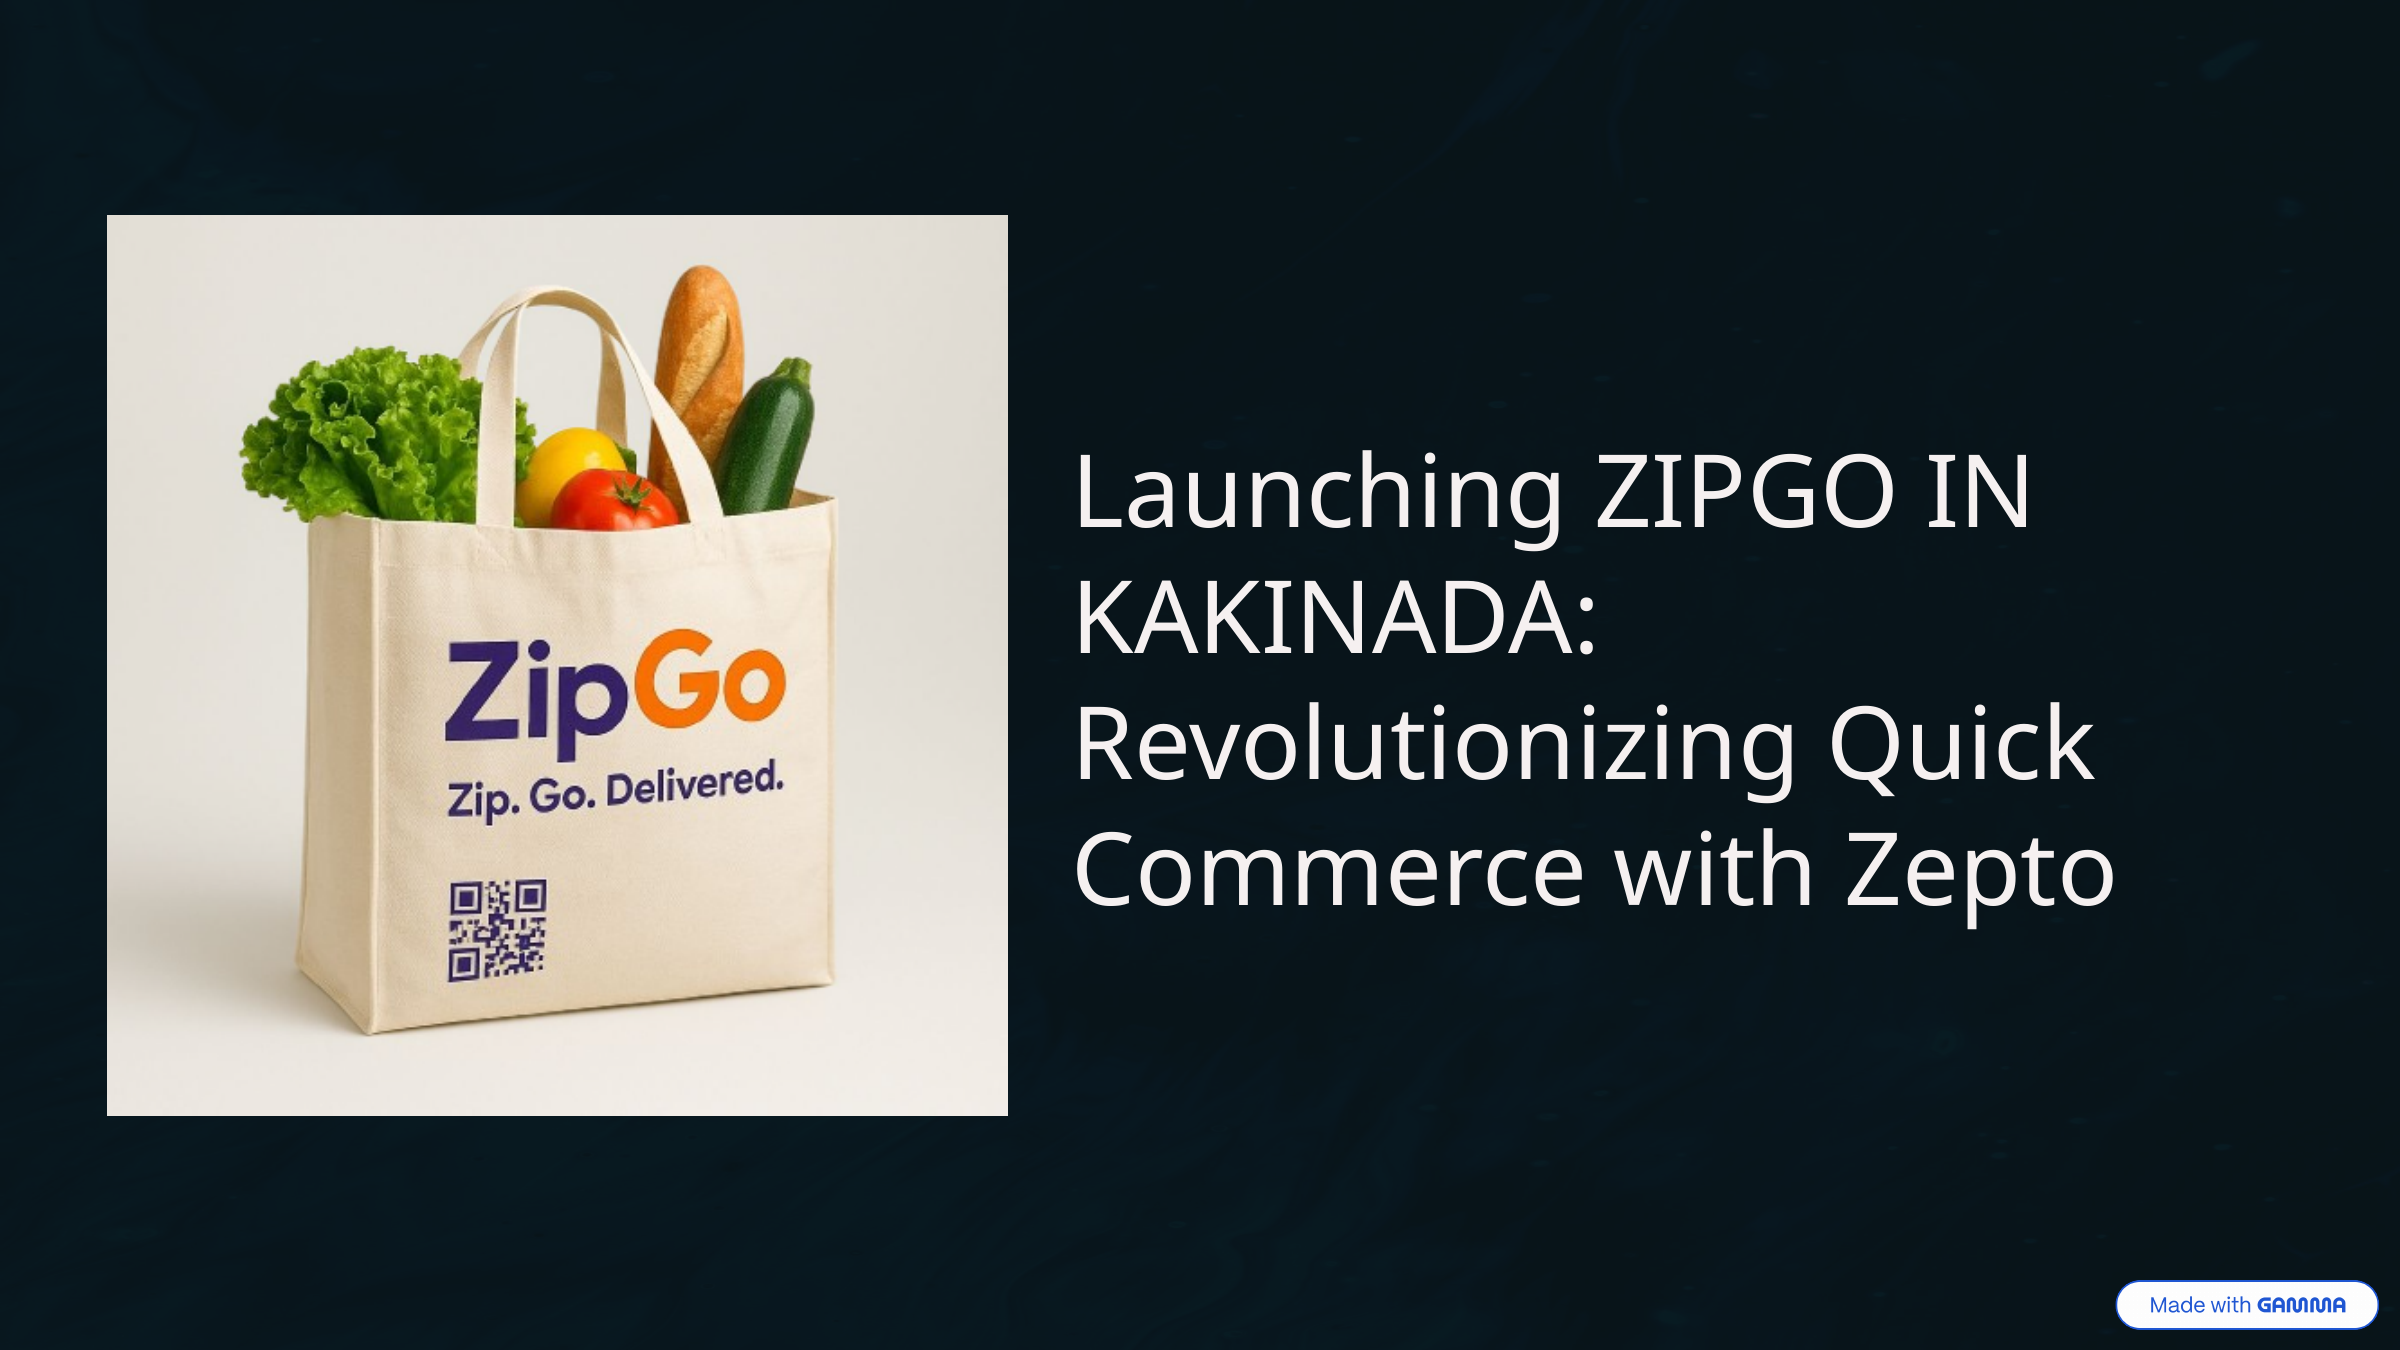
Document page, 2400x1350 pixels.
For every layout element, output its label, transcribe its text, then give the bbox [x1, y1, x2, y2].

picture [107, 215, 1008, 1116]
text_box Launching ZIPGO IN KAKINADA: Revolutionizing Quick Commerce with Zepto [1071, 421, 2274, 928]
picture [2106, 1271, 2389, 1339]
